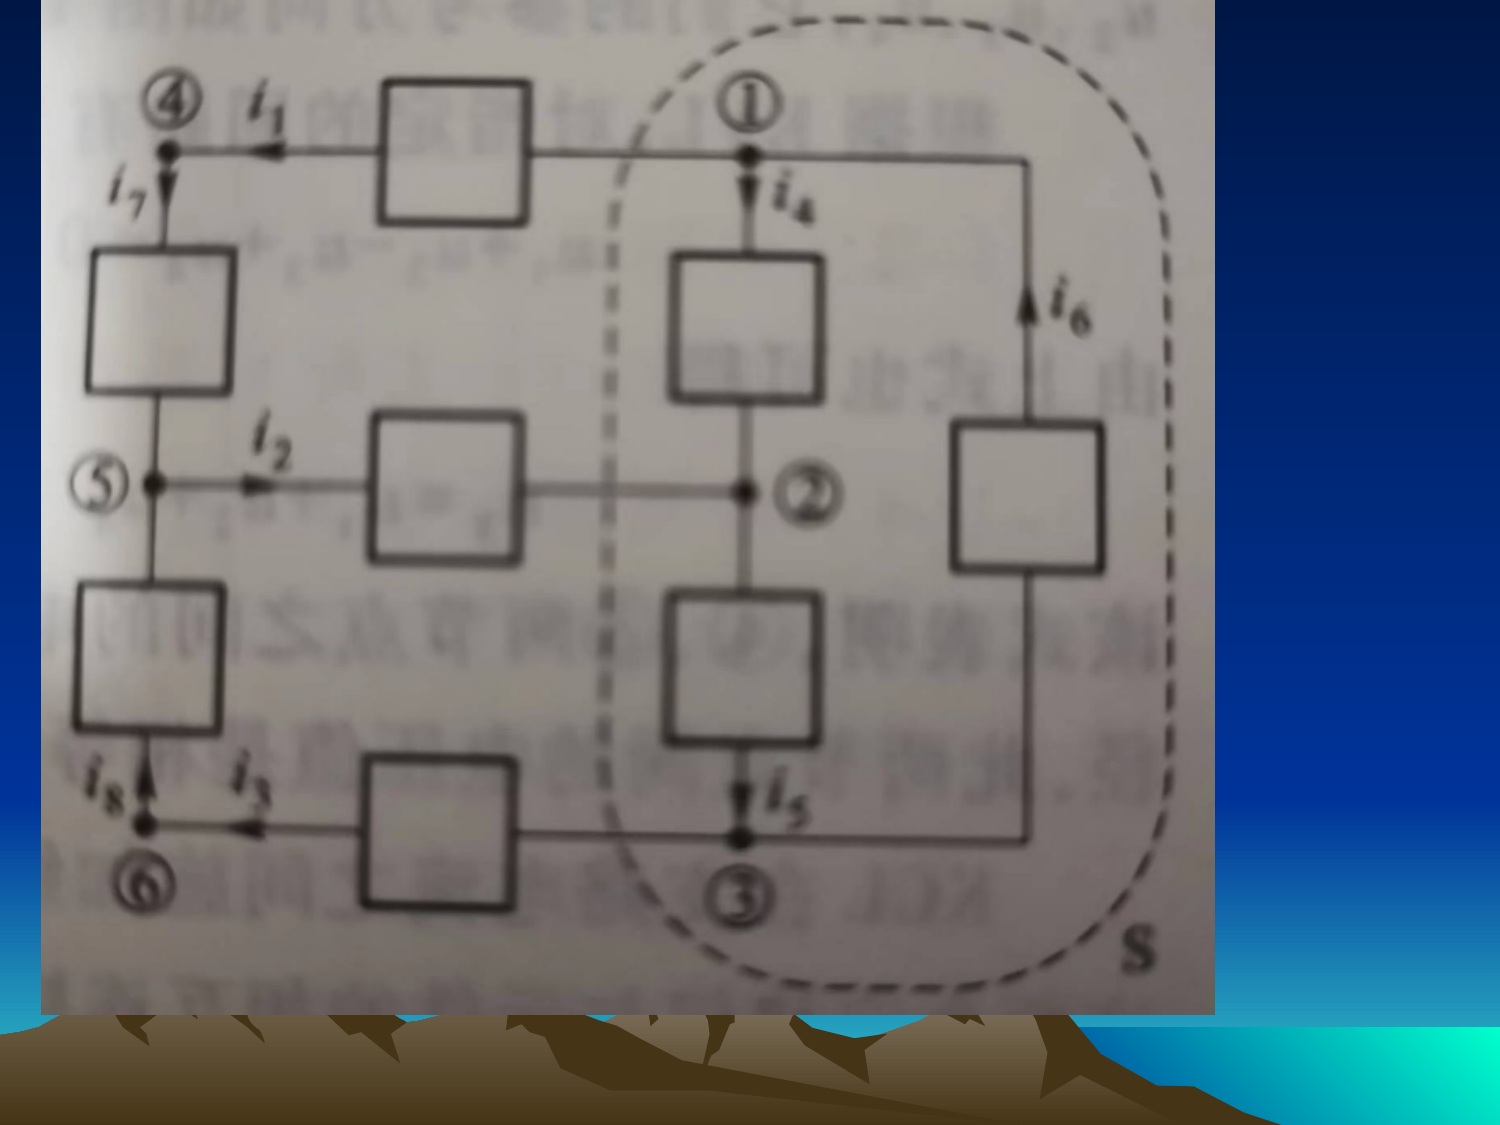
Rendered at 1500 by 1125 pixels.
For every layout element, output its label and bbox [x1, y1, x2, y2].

picture [41, 0, 1215, 1015]
